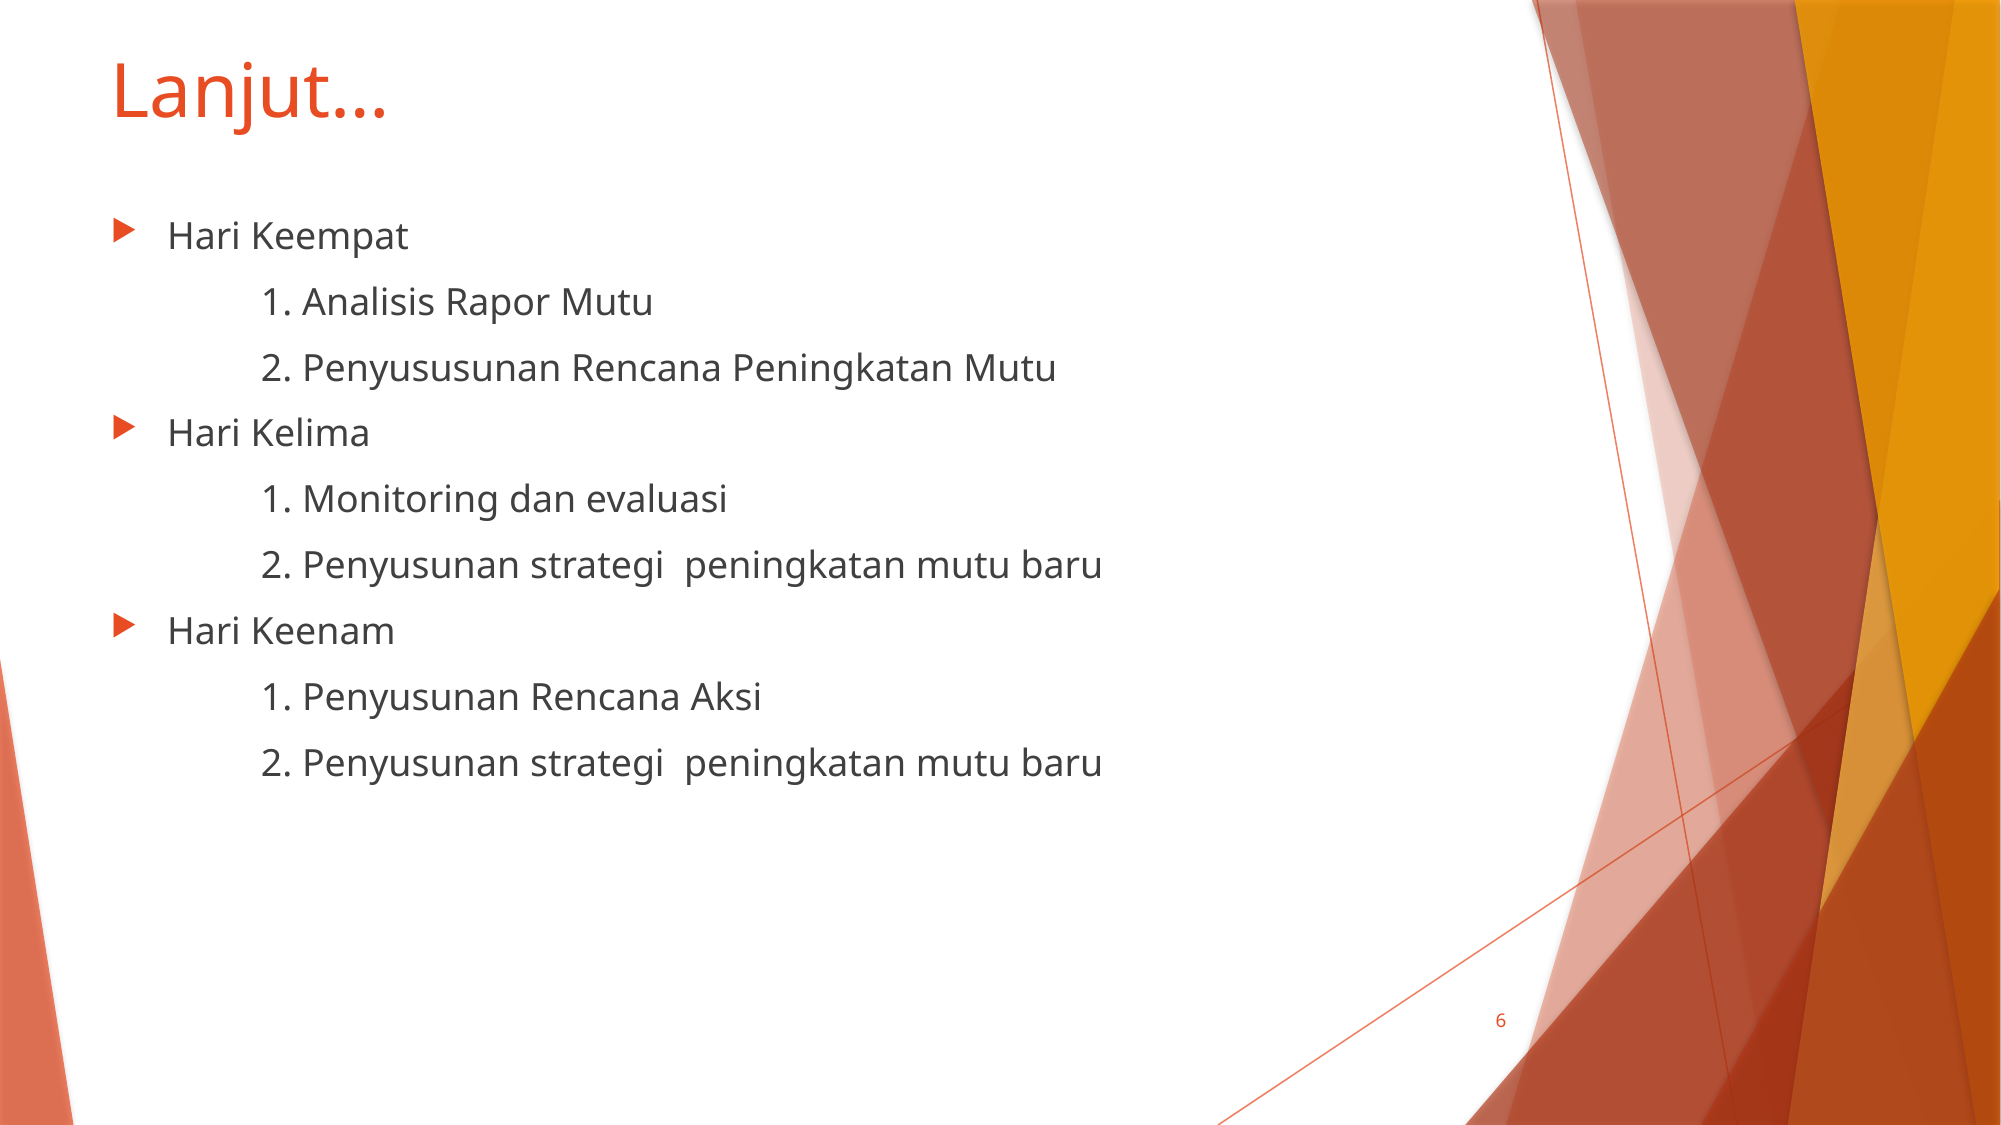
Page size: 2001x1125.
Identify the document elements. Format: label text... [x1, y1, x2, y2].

title Lanjut… [95, 34, 1507, 155]
list Hari Keempat 1. Analisis Rapor Mutu 2. Penyususunan Rencana Peningkatan Mutu Hari Kelima 1. Monitoring dan evaluasi 2. Penyusunan strategi peningkatan mutu baru Hari Keenam 1. Penyusunan Rencana Aksi 2. Penyusunan strategi peningkatan mutu baru [95, 204, 1507, 976]
slide_number 6 [1409, 991, 1522, 1051]
